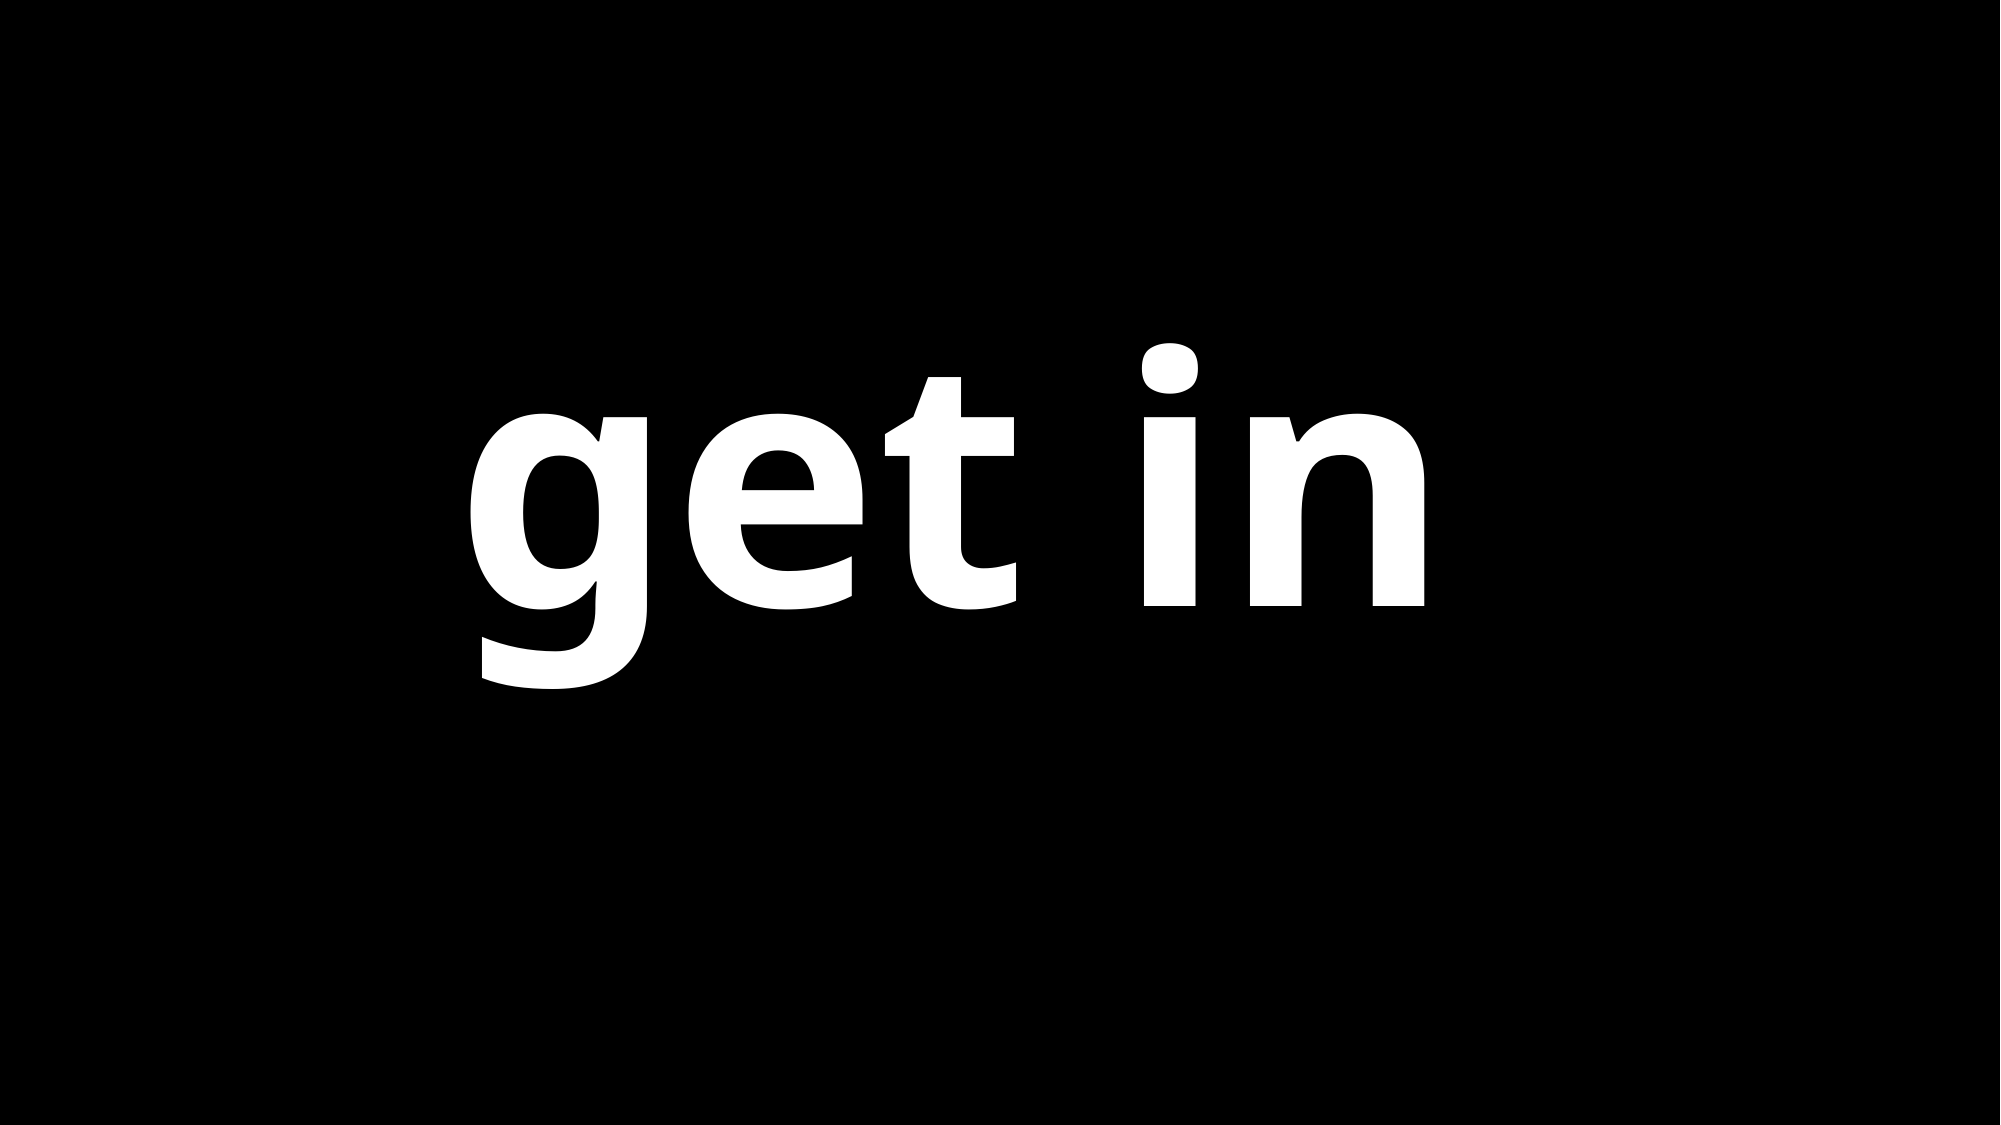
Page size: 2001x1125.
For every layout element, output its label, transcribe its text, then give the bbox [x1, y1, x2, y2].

text_box get in [440, 253, 1560, 683]
